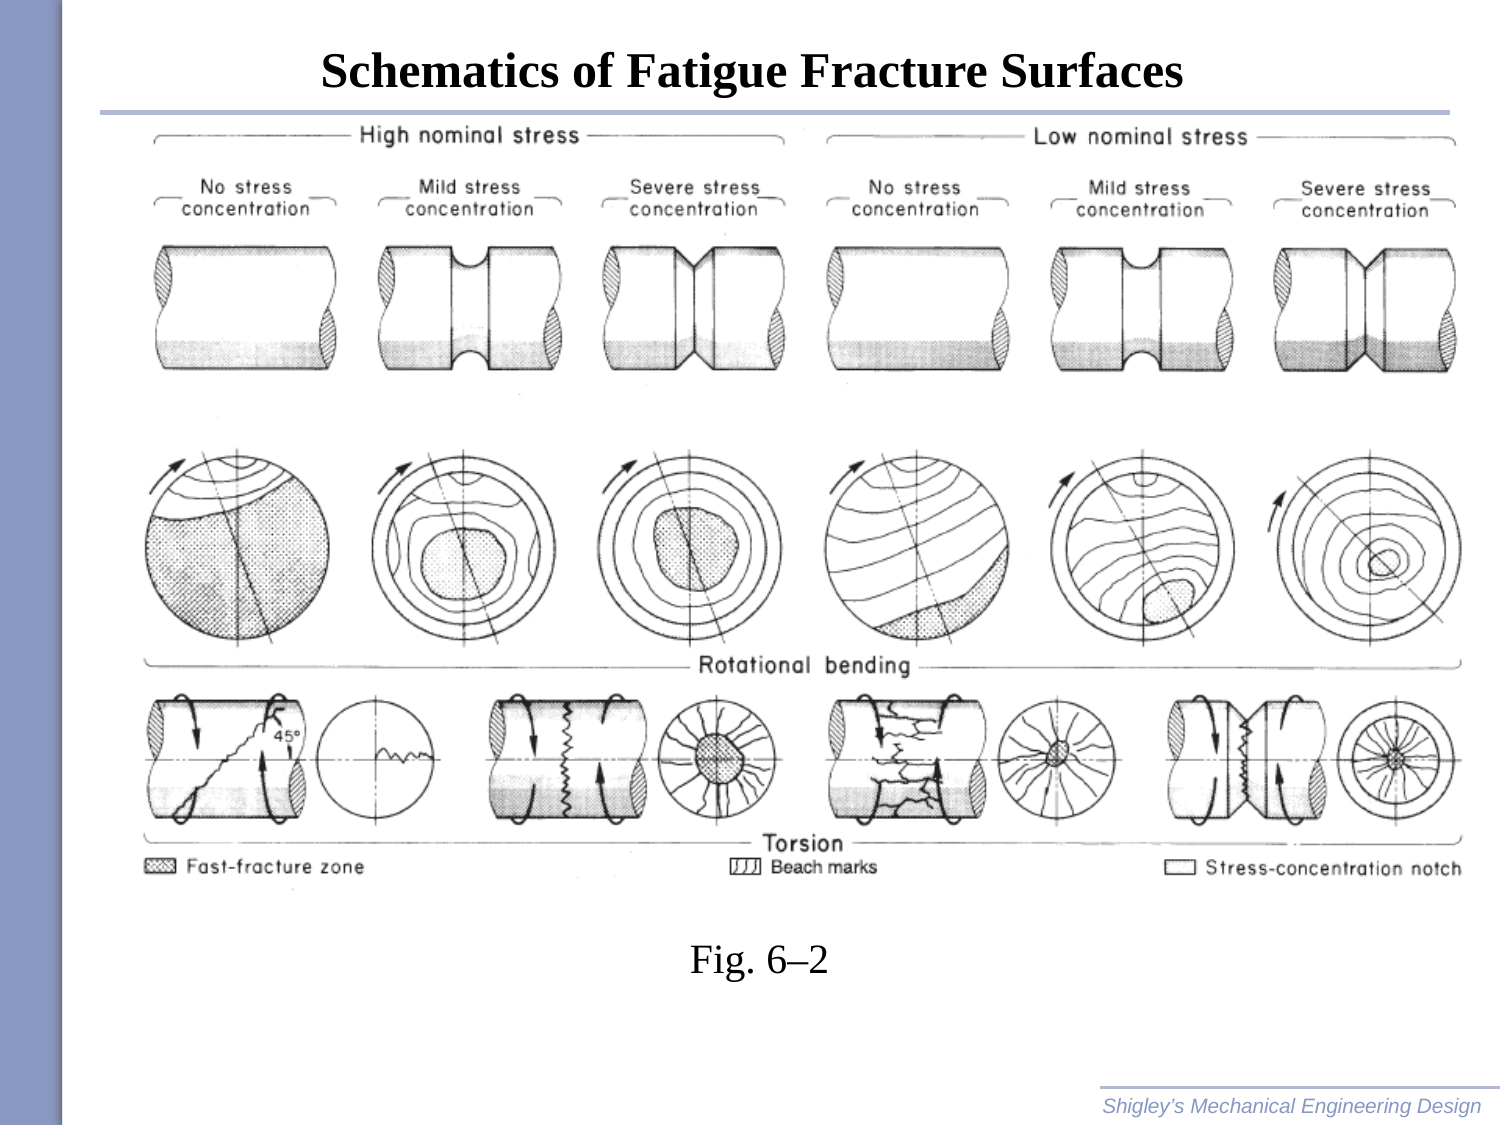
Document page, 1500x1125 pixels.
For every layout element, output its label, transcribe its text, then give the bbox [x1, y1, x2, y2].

title Schematics of Fatigue Fracture Surfaces [137, 30, 1368, 106]
text_box Fig. 6–2 [674, 924, 888, 990]
footer Shigley’s Mechanical Engineering Design [1087, 1074, 1500, 1125]
picture [137, 115, 1473, 401]
picture [124, 412, 1479, 894]
